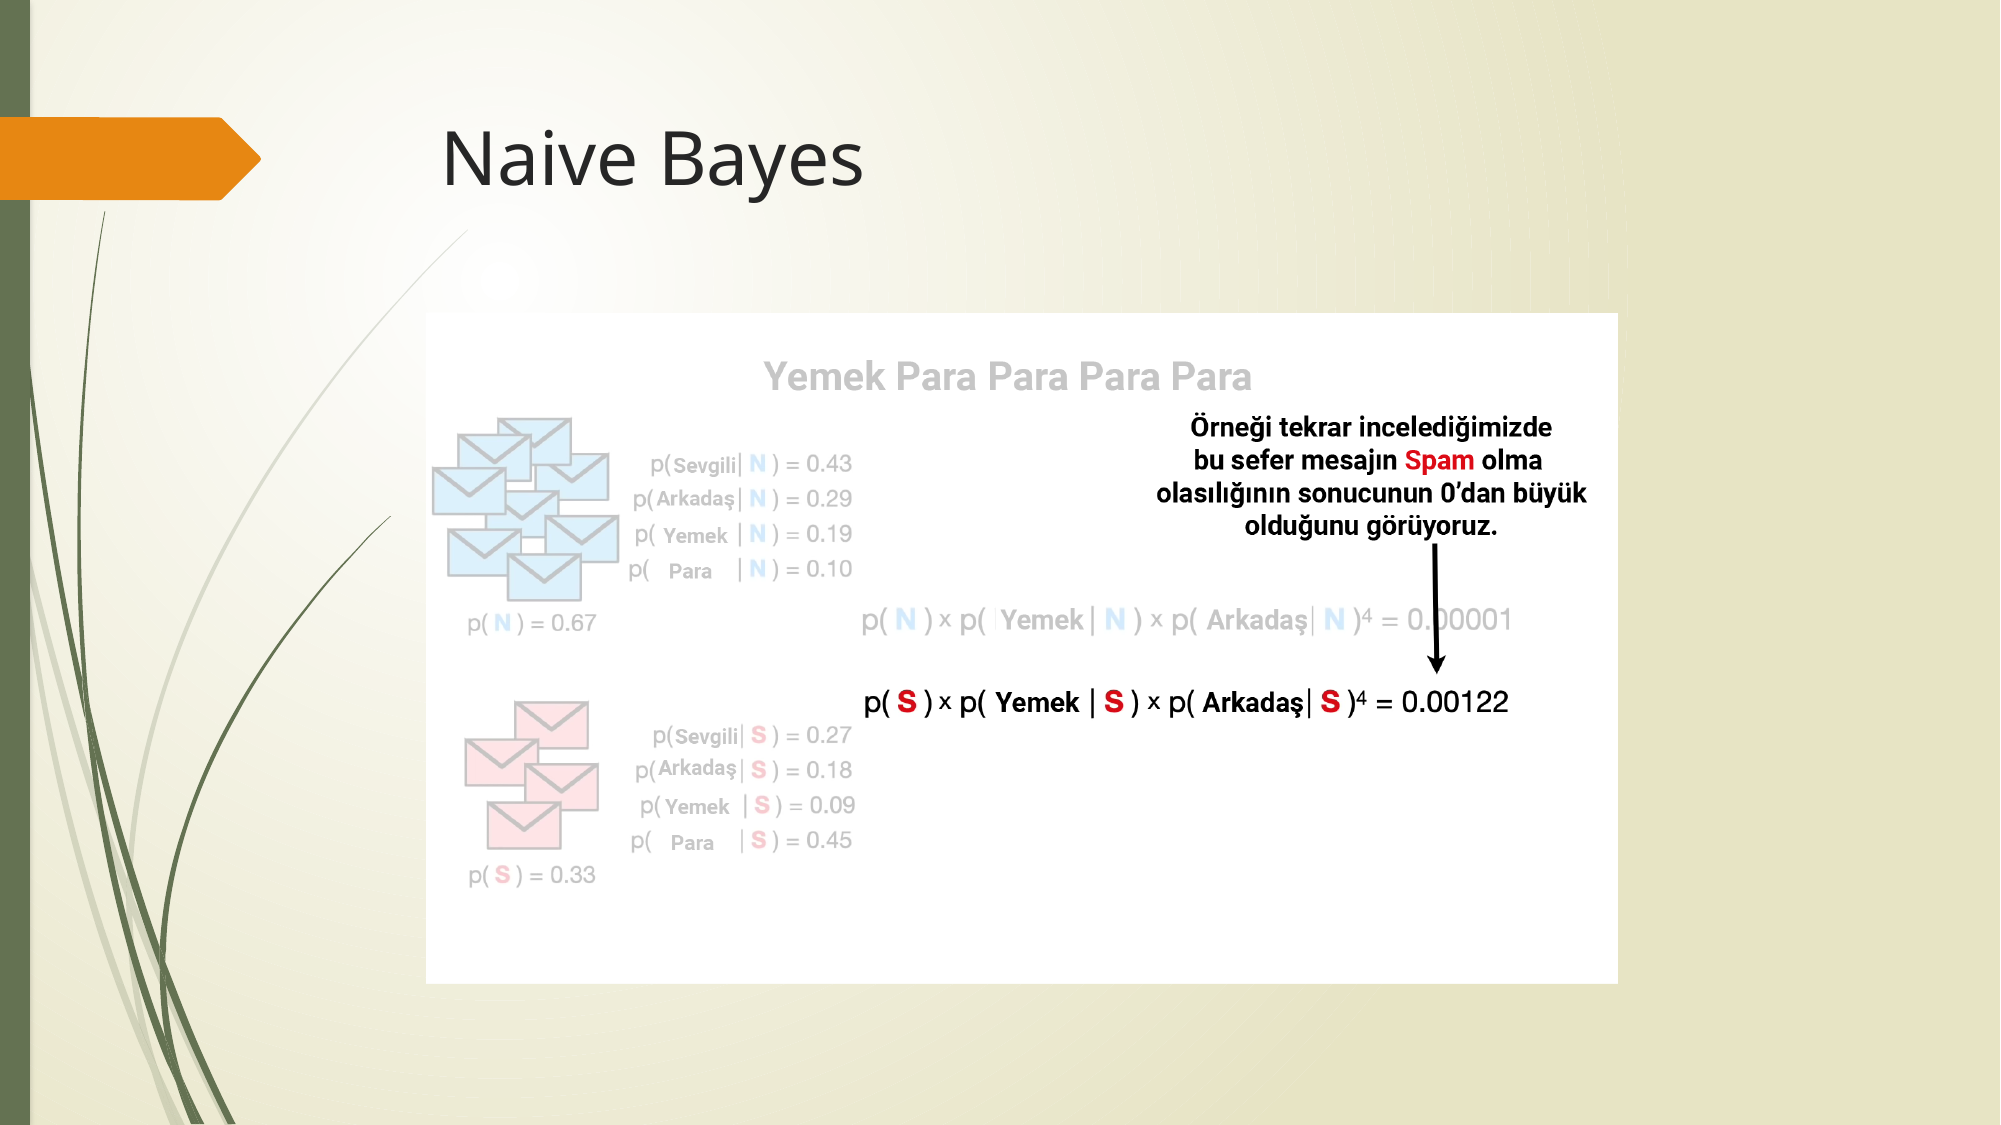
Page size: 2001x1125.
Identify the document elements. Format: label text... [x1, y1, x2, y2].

title Naive Bayes [425, 102, 1888, 313]
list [425, 312, 1618, 984]
